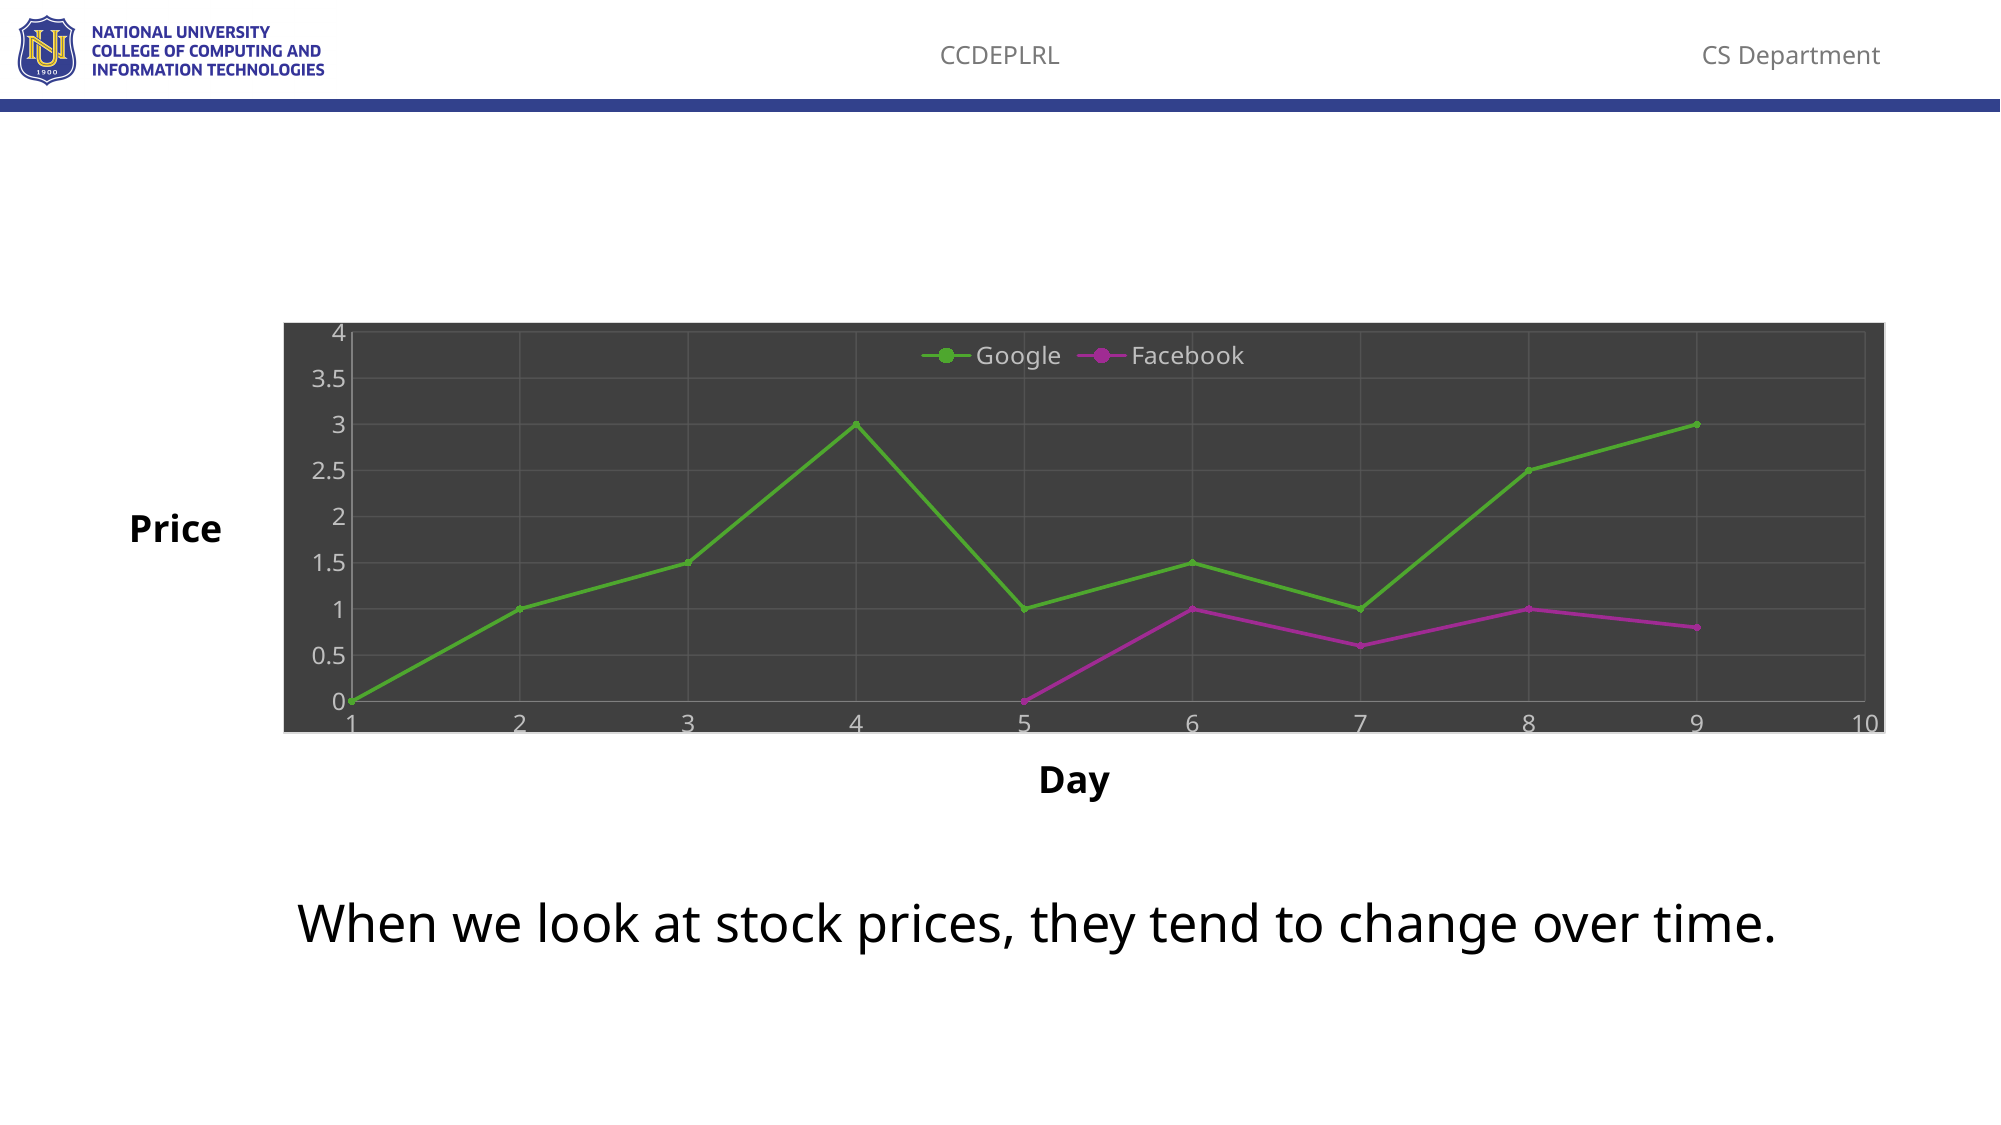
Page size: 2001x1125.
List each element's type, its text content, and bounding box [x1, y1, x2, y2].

text_box When we look at stock prices, they tend to change over time. [282, 882, 1886, 961]
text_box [113, 314, 1887, 811]
picture [0, 0, 337, 99]
